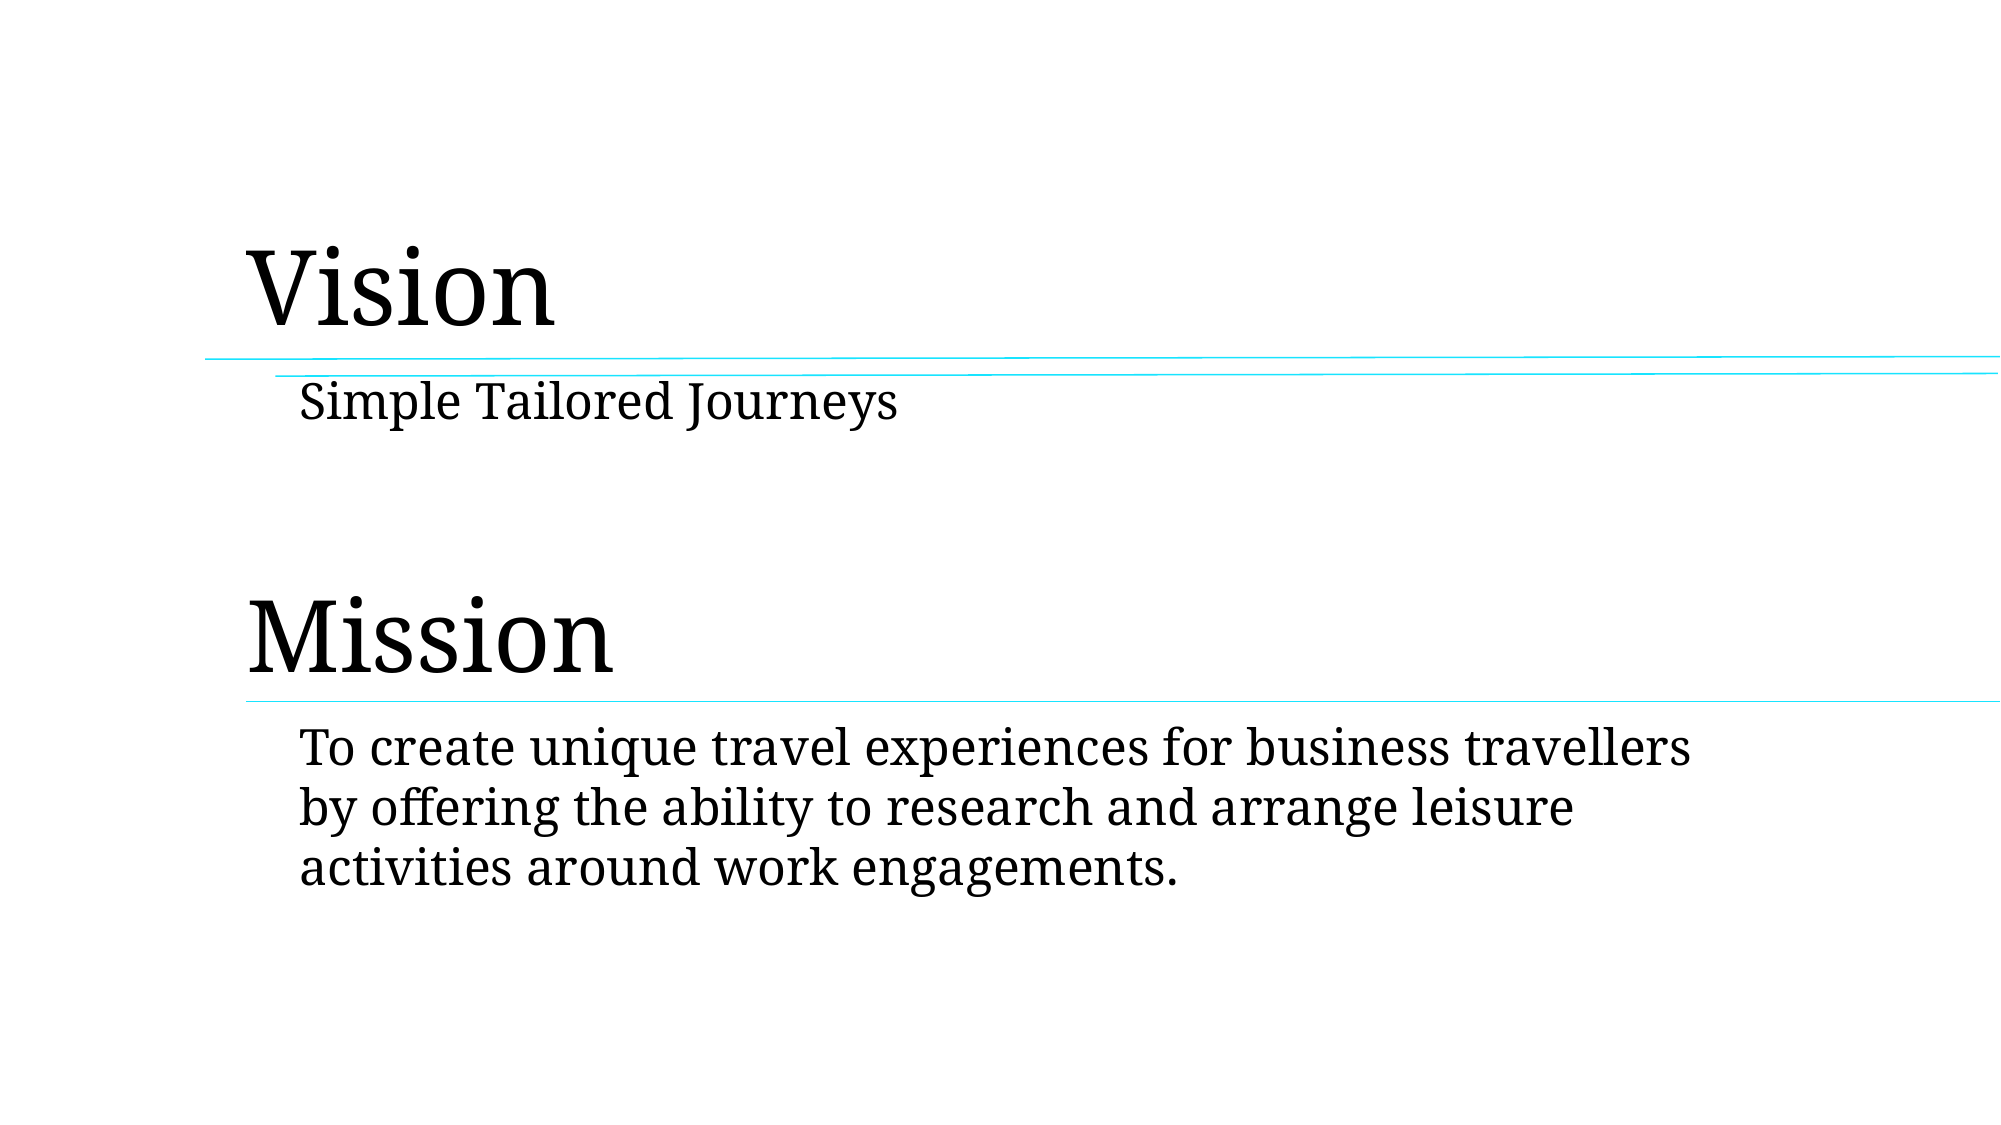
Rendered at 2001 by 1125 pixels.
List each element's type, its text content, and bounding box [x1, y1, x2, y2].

title Mission [231, 574, 1769, 701]
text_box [205, 356, 2000, 360]
text_box To create unique travel experiences for business travellers by offering the ability to research and arrange leisure activities around work engagements. [284, 713, 1769, 897]
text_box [275, 373, 1999, 377]
text_box Simple Tailored Journeys [284, 388, 1769, 551]
title Vision [231, 228, 1769, 353]
